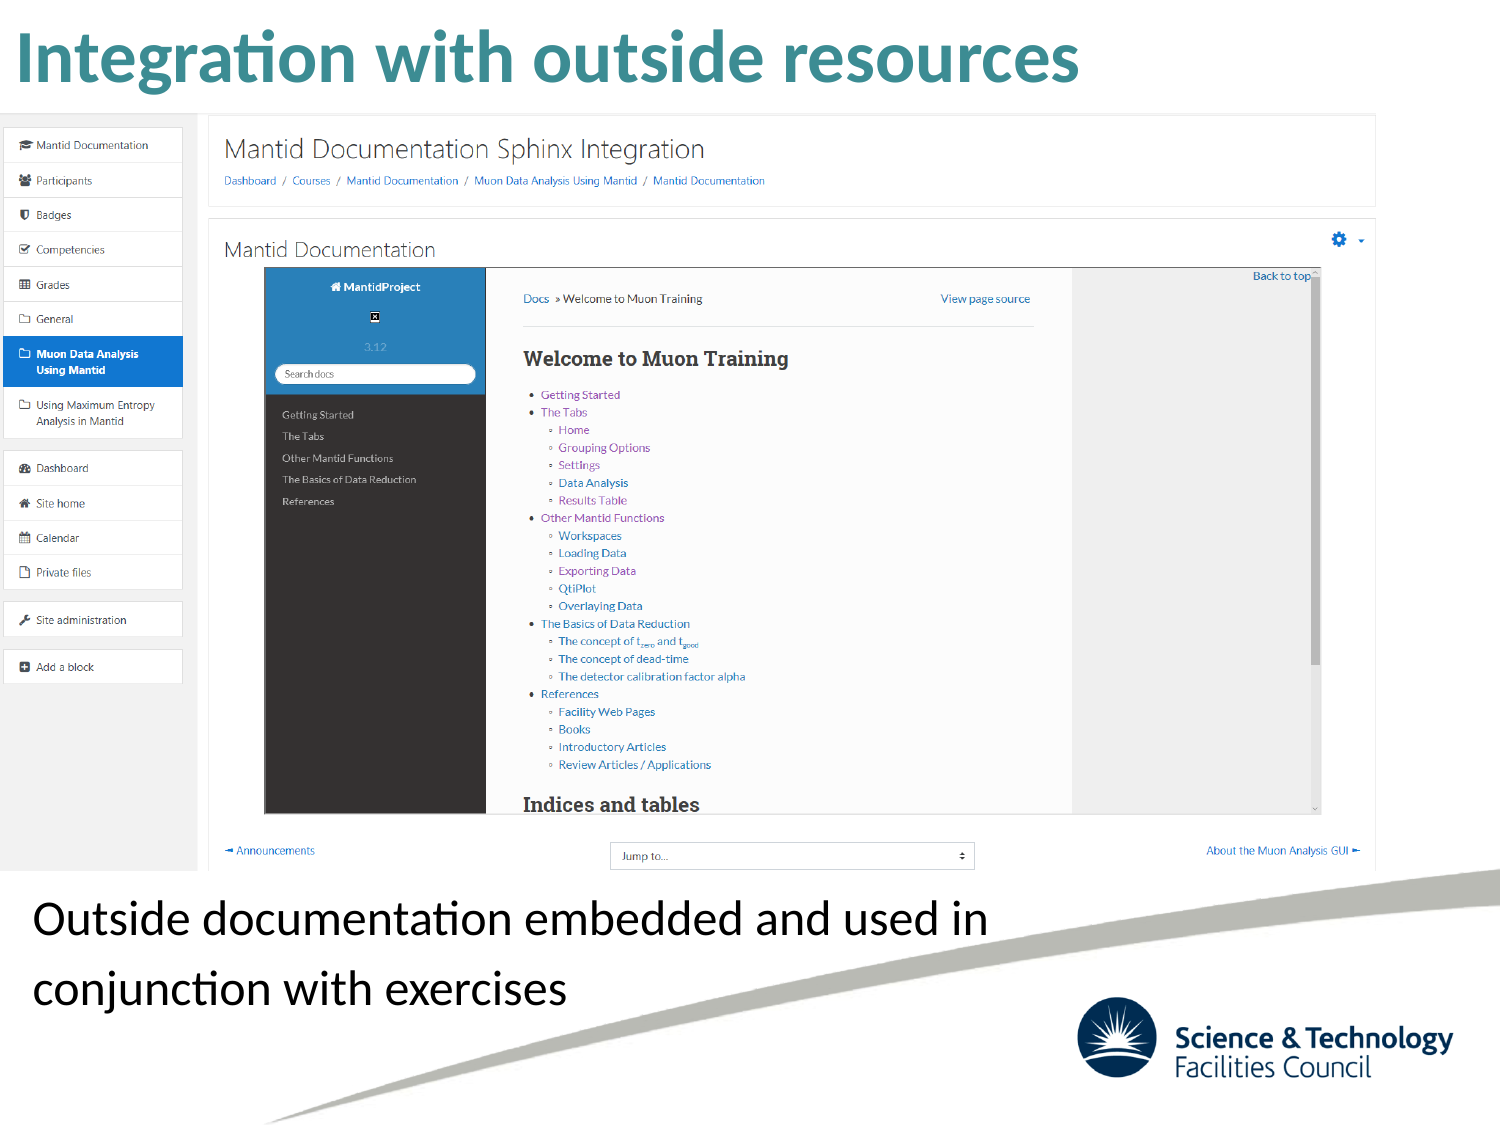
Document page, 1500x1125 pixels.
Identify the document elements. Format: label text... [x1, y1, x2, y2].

title Integration with outside resources [0, 0, 1500, 107]
picture [0, 113, 1500, 1125]
list Outside documentation embedded and used in conjunction with exercises [17, 879, 1293, 1041]
